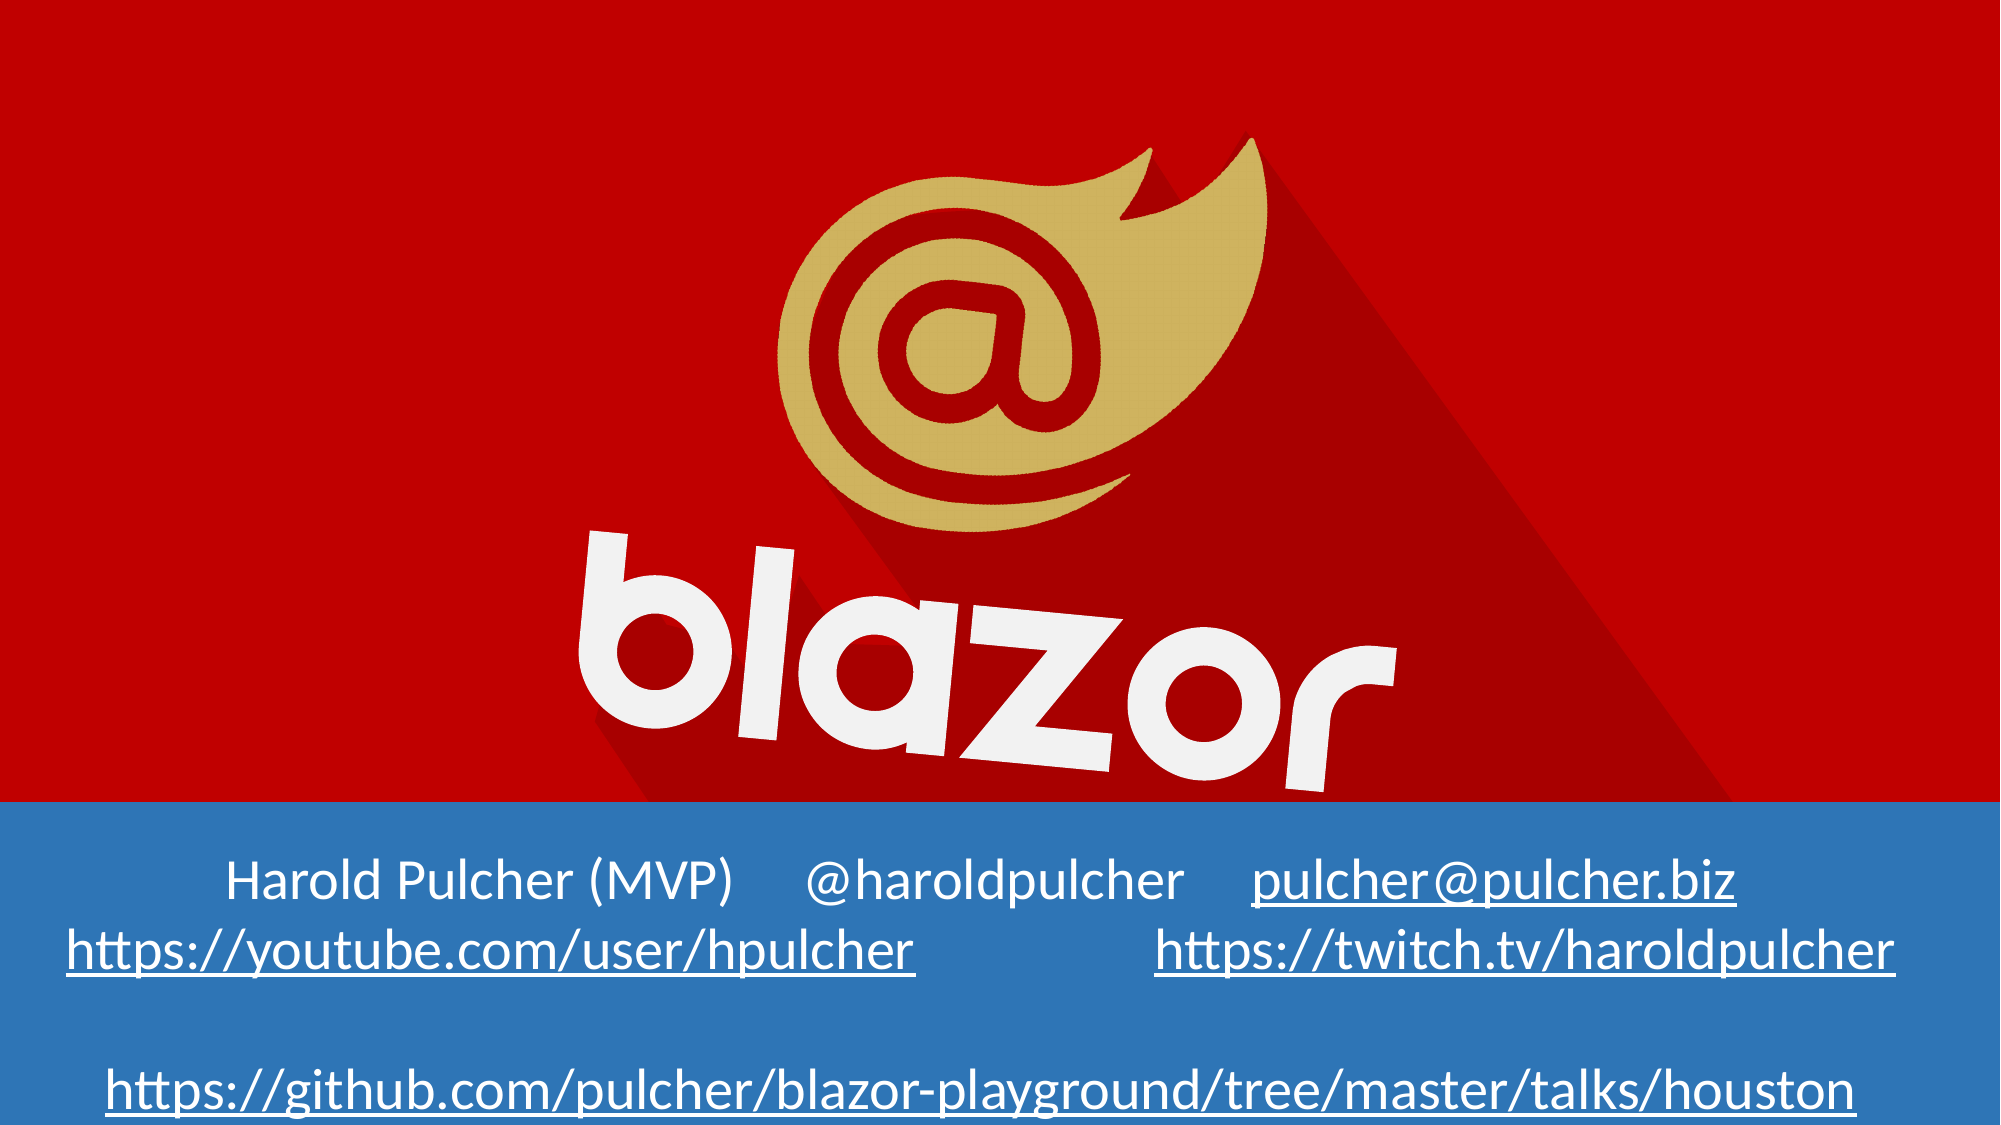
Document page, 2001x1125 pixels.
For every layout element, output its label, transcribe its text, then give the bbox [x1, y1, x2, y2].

picture [781, 88, 1253, 560]
text_box [619, 169, 1734, 801]
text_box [579, 568, 1394, 760]
text_box Harold Pulcher (MVP) @haroldpulcher pulcher@pulcher.biz https://youtube.com/user/hpulcher https://twitch.tv/haroldpulcher https://github.com/pulcher/blazor-playground/tree/master/talks/houston [0, 801, 2000, 1125]
